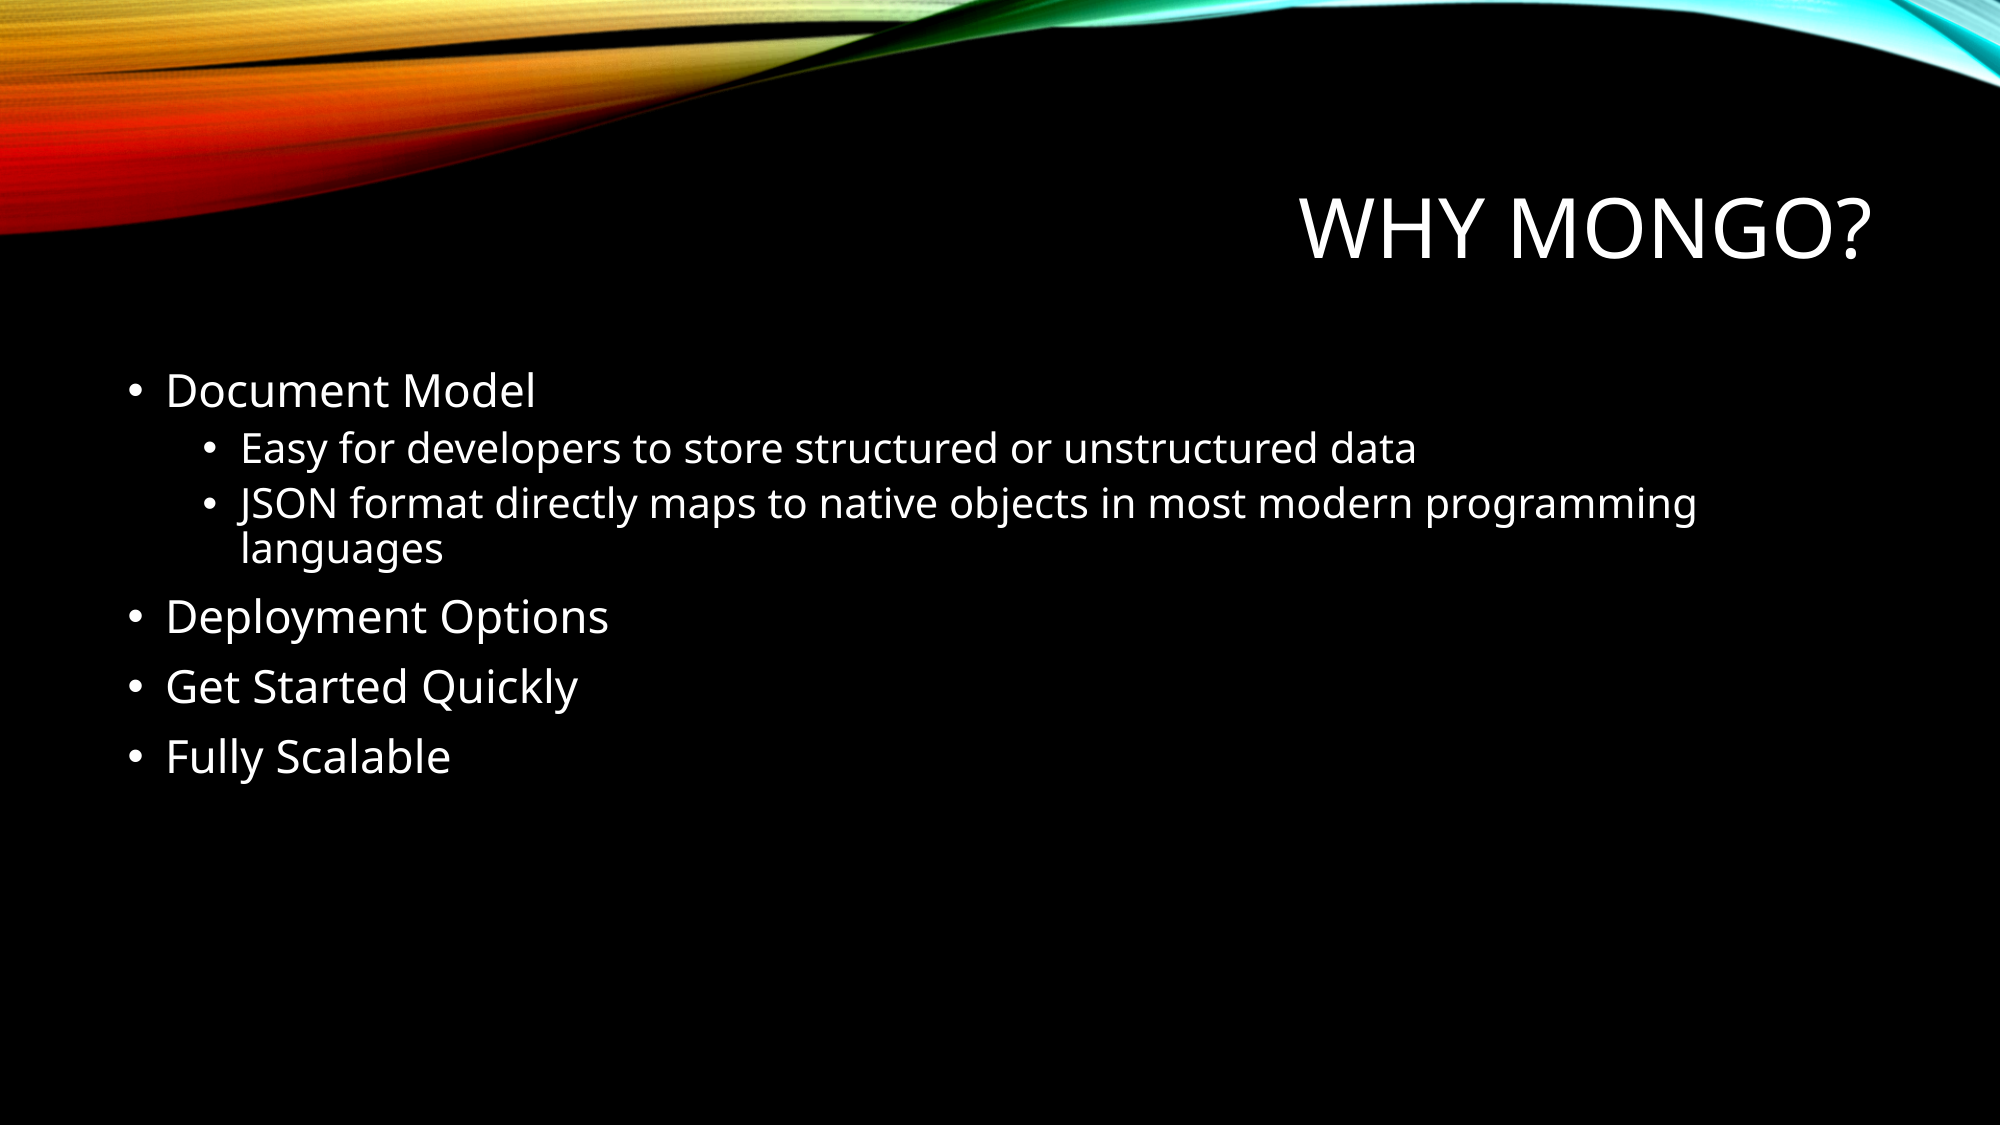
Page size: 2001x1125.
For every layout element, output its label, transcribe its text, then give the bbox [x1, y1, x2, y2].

list Document Model Easy for developers to store structured or unstructured data JSON format directly maps to native objects in most modern programming languages Deployment Options Get Started Quickly Fully Scalable [112, 360, 1888, 1021]
picture [0, 0, 2000, 237]
title Why mongo? [474, 125, 1888, 338]
